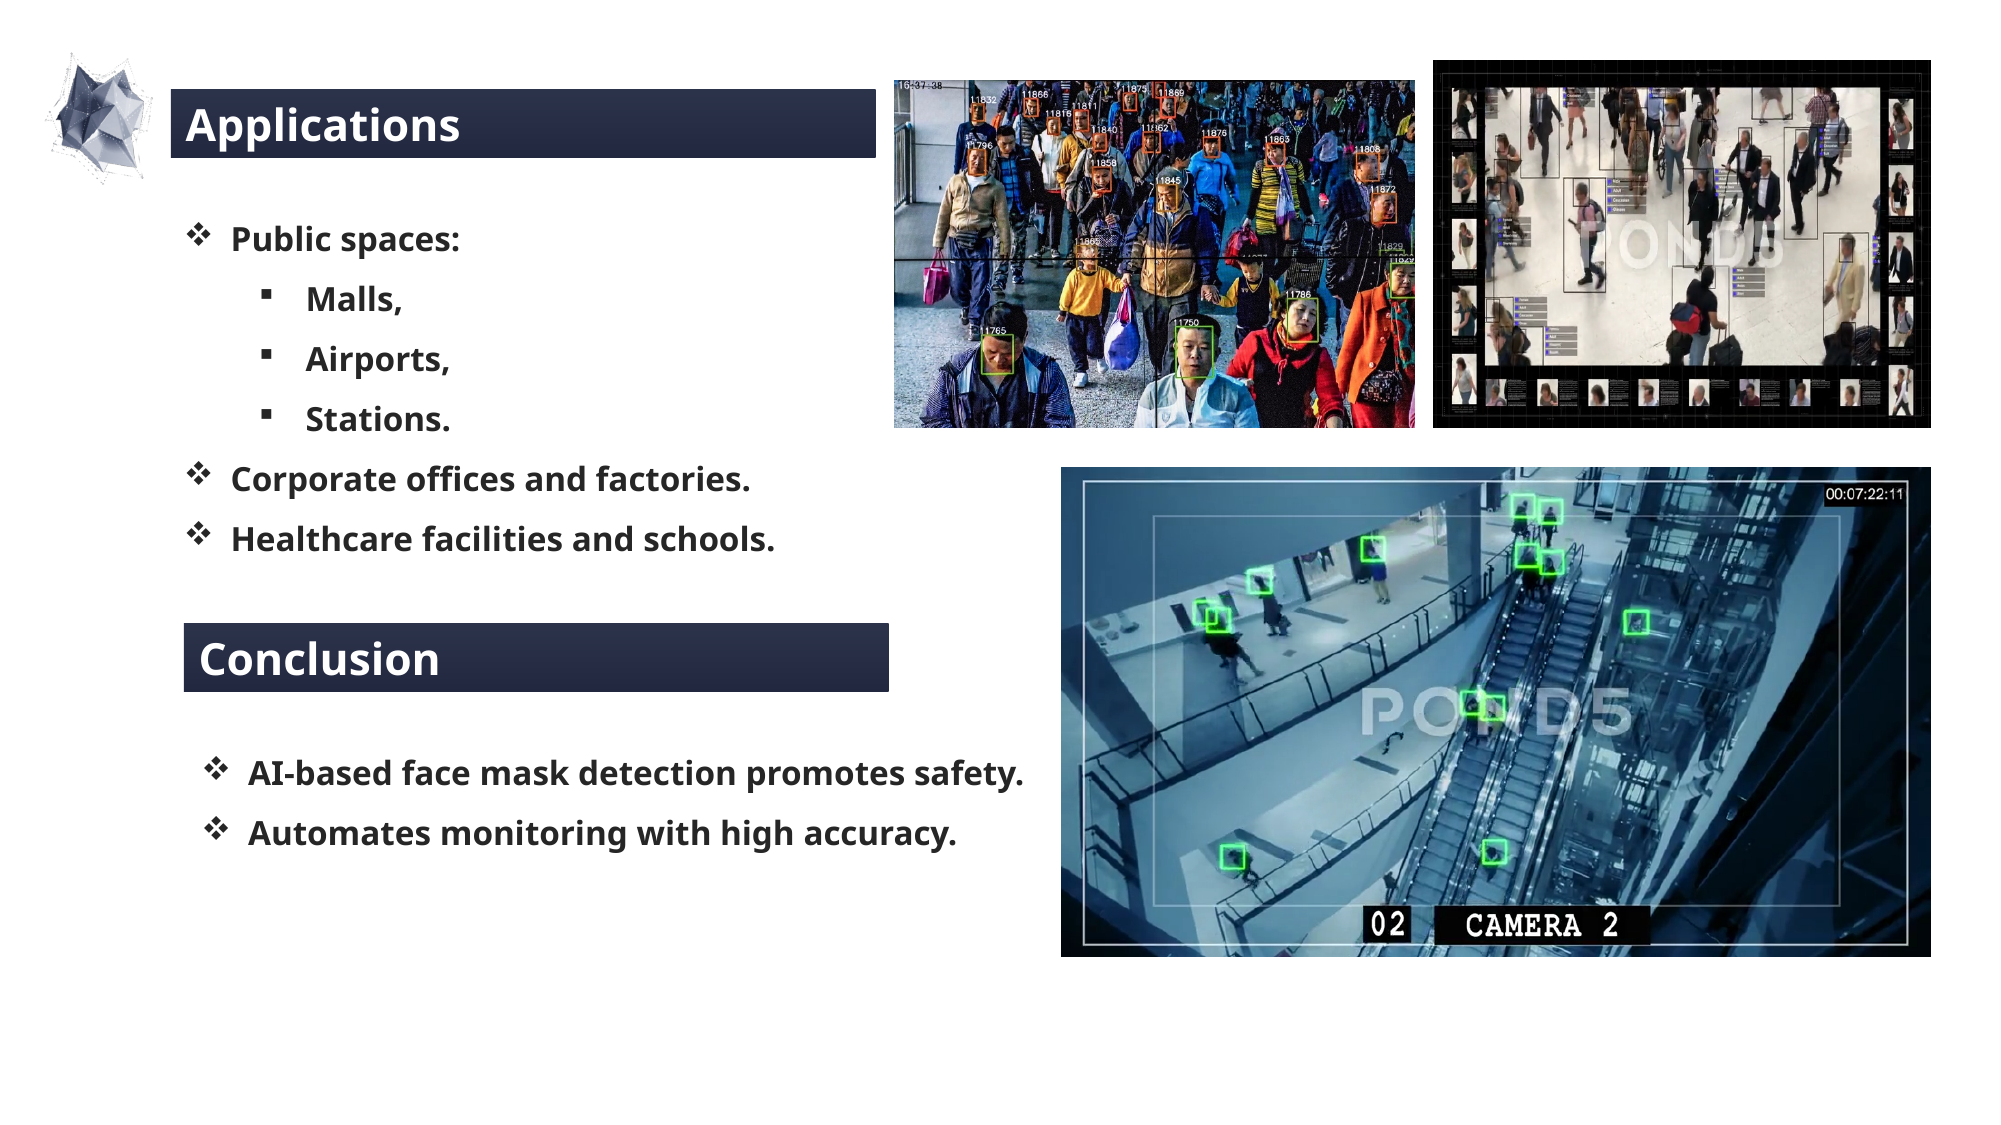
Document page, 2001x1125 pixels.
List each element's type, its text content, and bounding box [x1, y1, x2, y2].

picture [894, 80, 1415, 428]
picture [1061, 467, 1931, 957]
text_box Applications [170, 89, 876, 158]
text_box AI-based face mask detection promotes safety. Automates monitoring with high accuracy. [201, 732, 1061, 860]
text_box Conclusion [183, 623, 889, 692]
text_box Public spaces: Malls, Airports, Stations. Corporate offices and factories. Healthcare facilities and schools. [183, 198, 937, 566]
picture [1433, 60, 1931, 428]
text_box [1687, 44, 1946, 219]
picture [0, 0, 213, 236]
